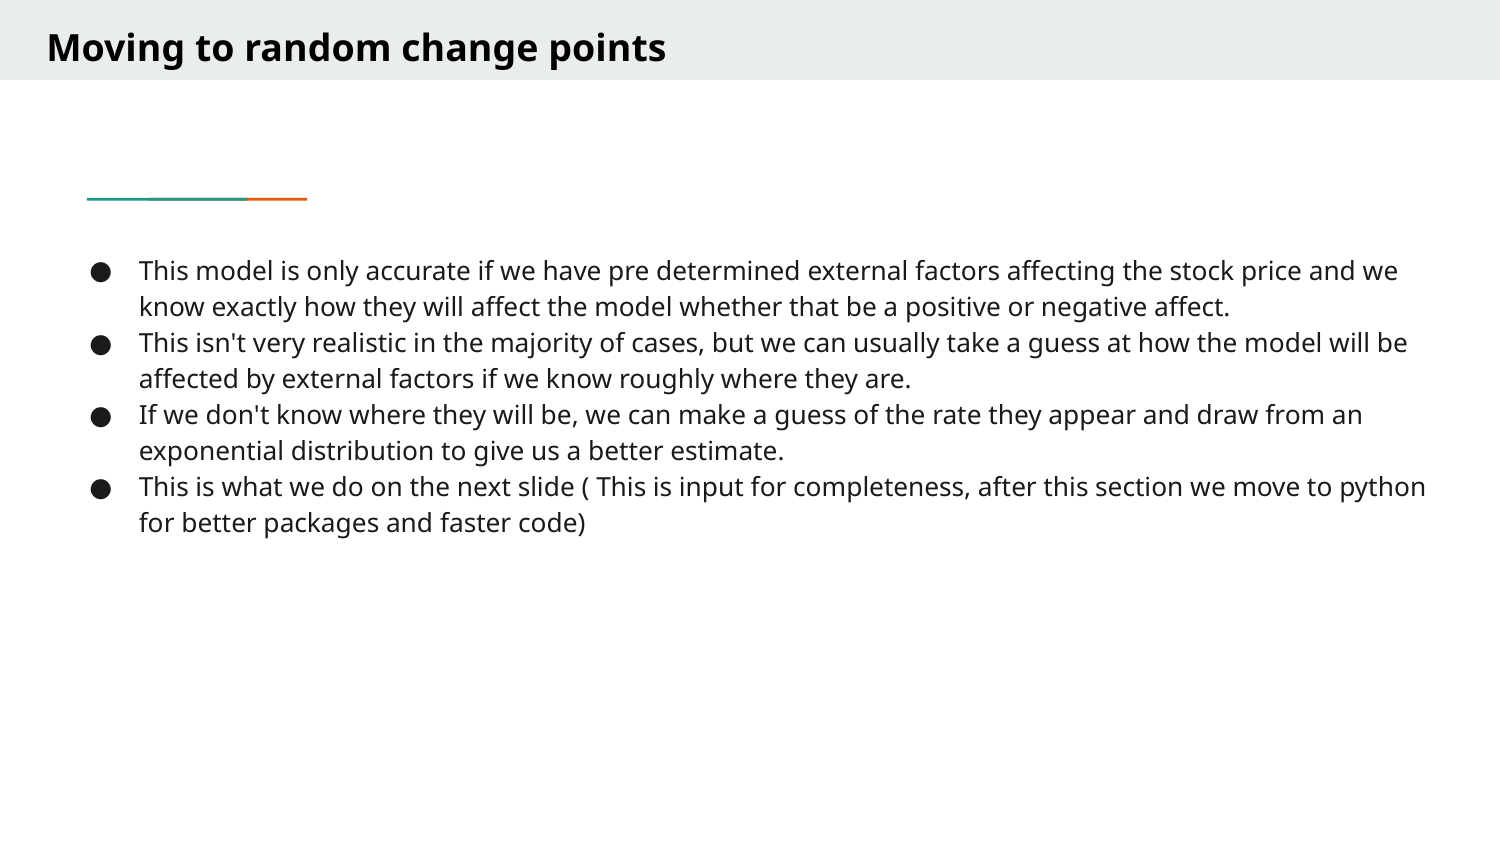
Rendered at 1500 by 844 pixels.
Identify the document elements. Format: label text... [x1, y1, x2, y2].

text_box Moving to random change points [31, 8, 958, 101]
list This model is only accurate if we have pre determined external factors affecting the stock price and we know exactly how they will affect the model whether that be a positive or negative affect. This isn't very realistic in the majority of cases, but we can usually take a guess at how the model will be affected by external factors if we know roughly where they are. If we don't know where they will be, we can make a guess of the rate they appear and draw from an exponential distribution to give us a better estimate. This is what we do on the next slide ( This is input for completeness, after this section we move to python for better packages and faster code) [51, 234, 1449, 555]
